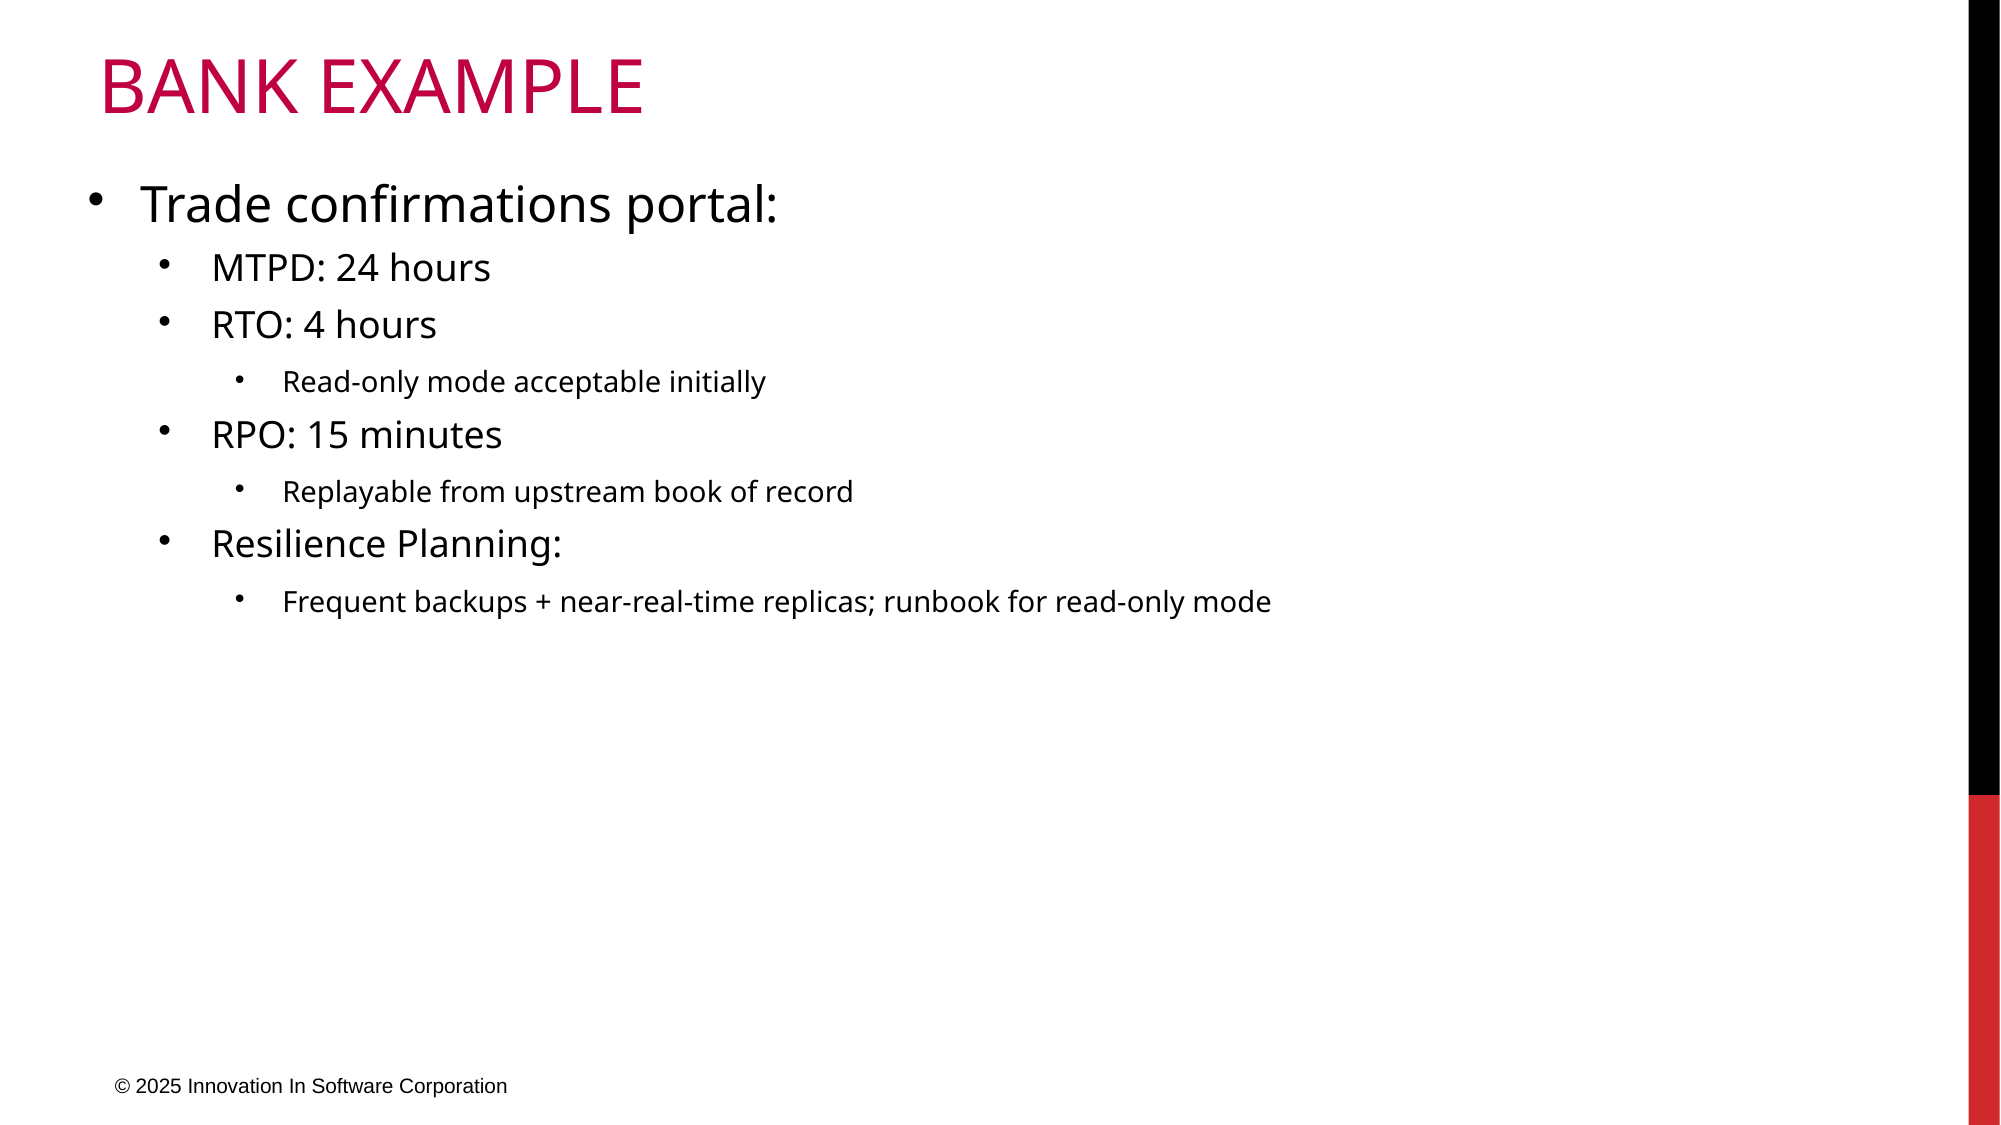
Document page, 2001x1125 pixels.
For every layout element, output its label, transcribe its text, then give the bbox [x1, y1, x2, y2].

title Bank example [98, 23, 1413, 143]
footer © 2025 Innovation In Software Corporation [99, 1065, 850, 1112]
list Trade confirmations portal: MTPD: 24 hours RTO: 4 hours Read-only mode acceptable initially RPO: 15 minutes Replayable from upstream book of record Resilience Planning: Frequent backups + near-real-time replicas; runbook for read-only mode [69, 172, 1814, 990]
